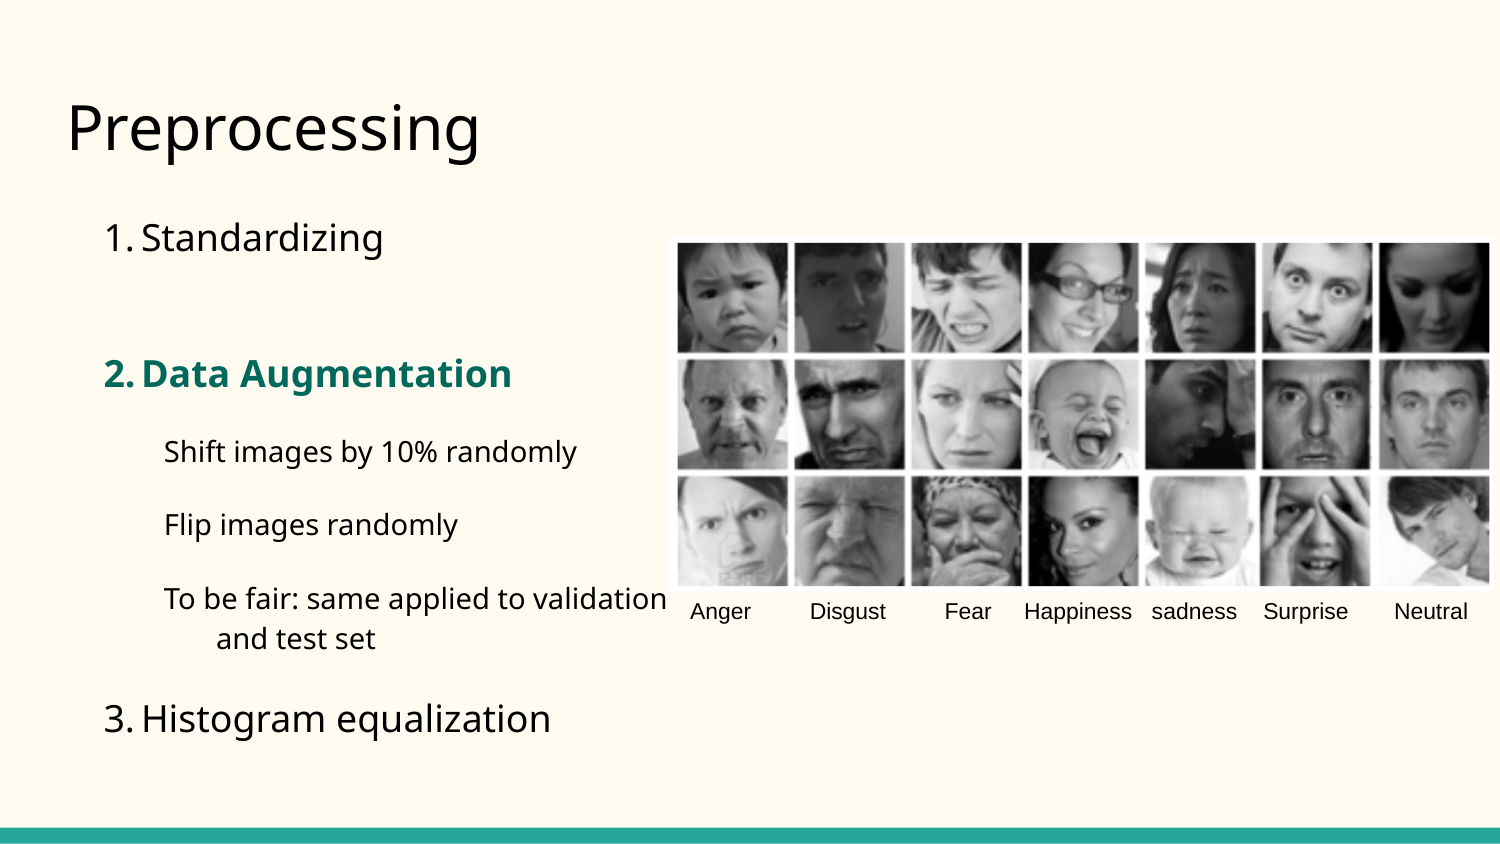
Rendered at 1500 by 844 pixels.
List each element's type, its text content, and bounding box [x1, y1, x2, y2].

title Preprocessing [51, 72, 1449, 174]
picture [666, 237, 1493, 591]
text_box Anger Disgust Fear Happiness sadness Surprise Neutral [675, 581, 1500, 627]
list Standardizing Data Augmentation Shift images by 10% randomly Flip images randomly To be fair: same applied to validation and test set Histogram equalization [51, 192, 691, 750]
